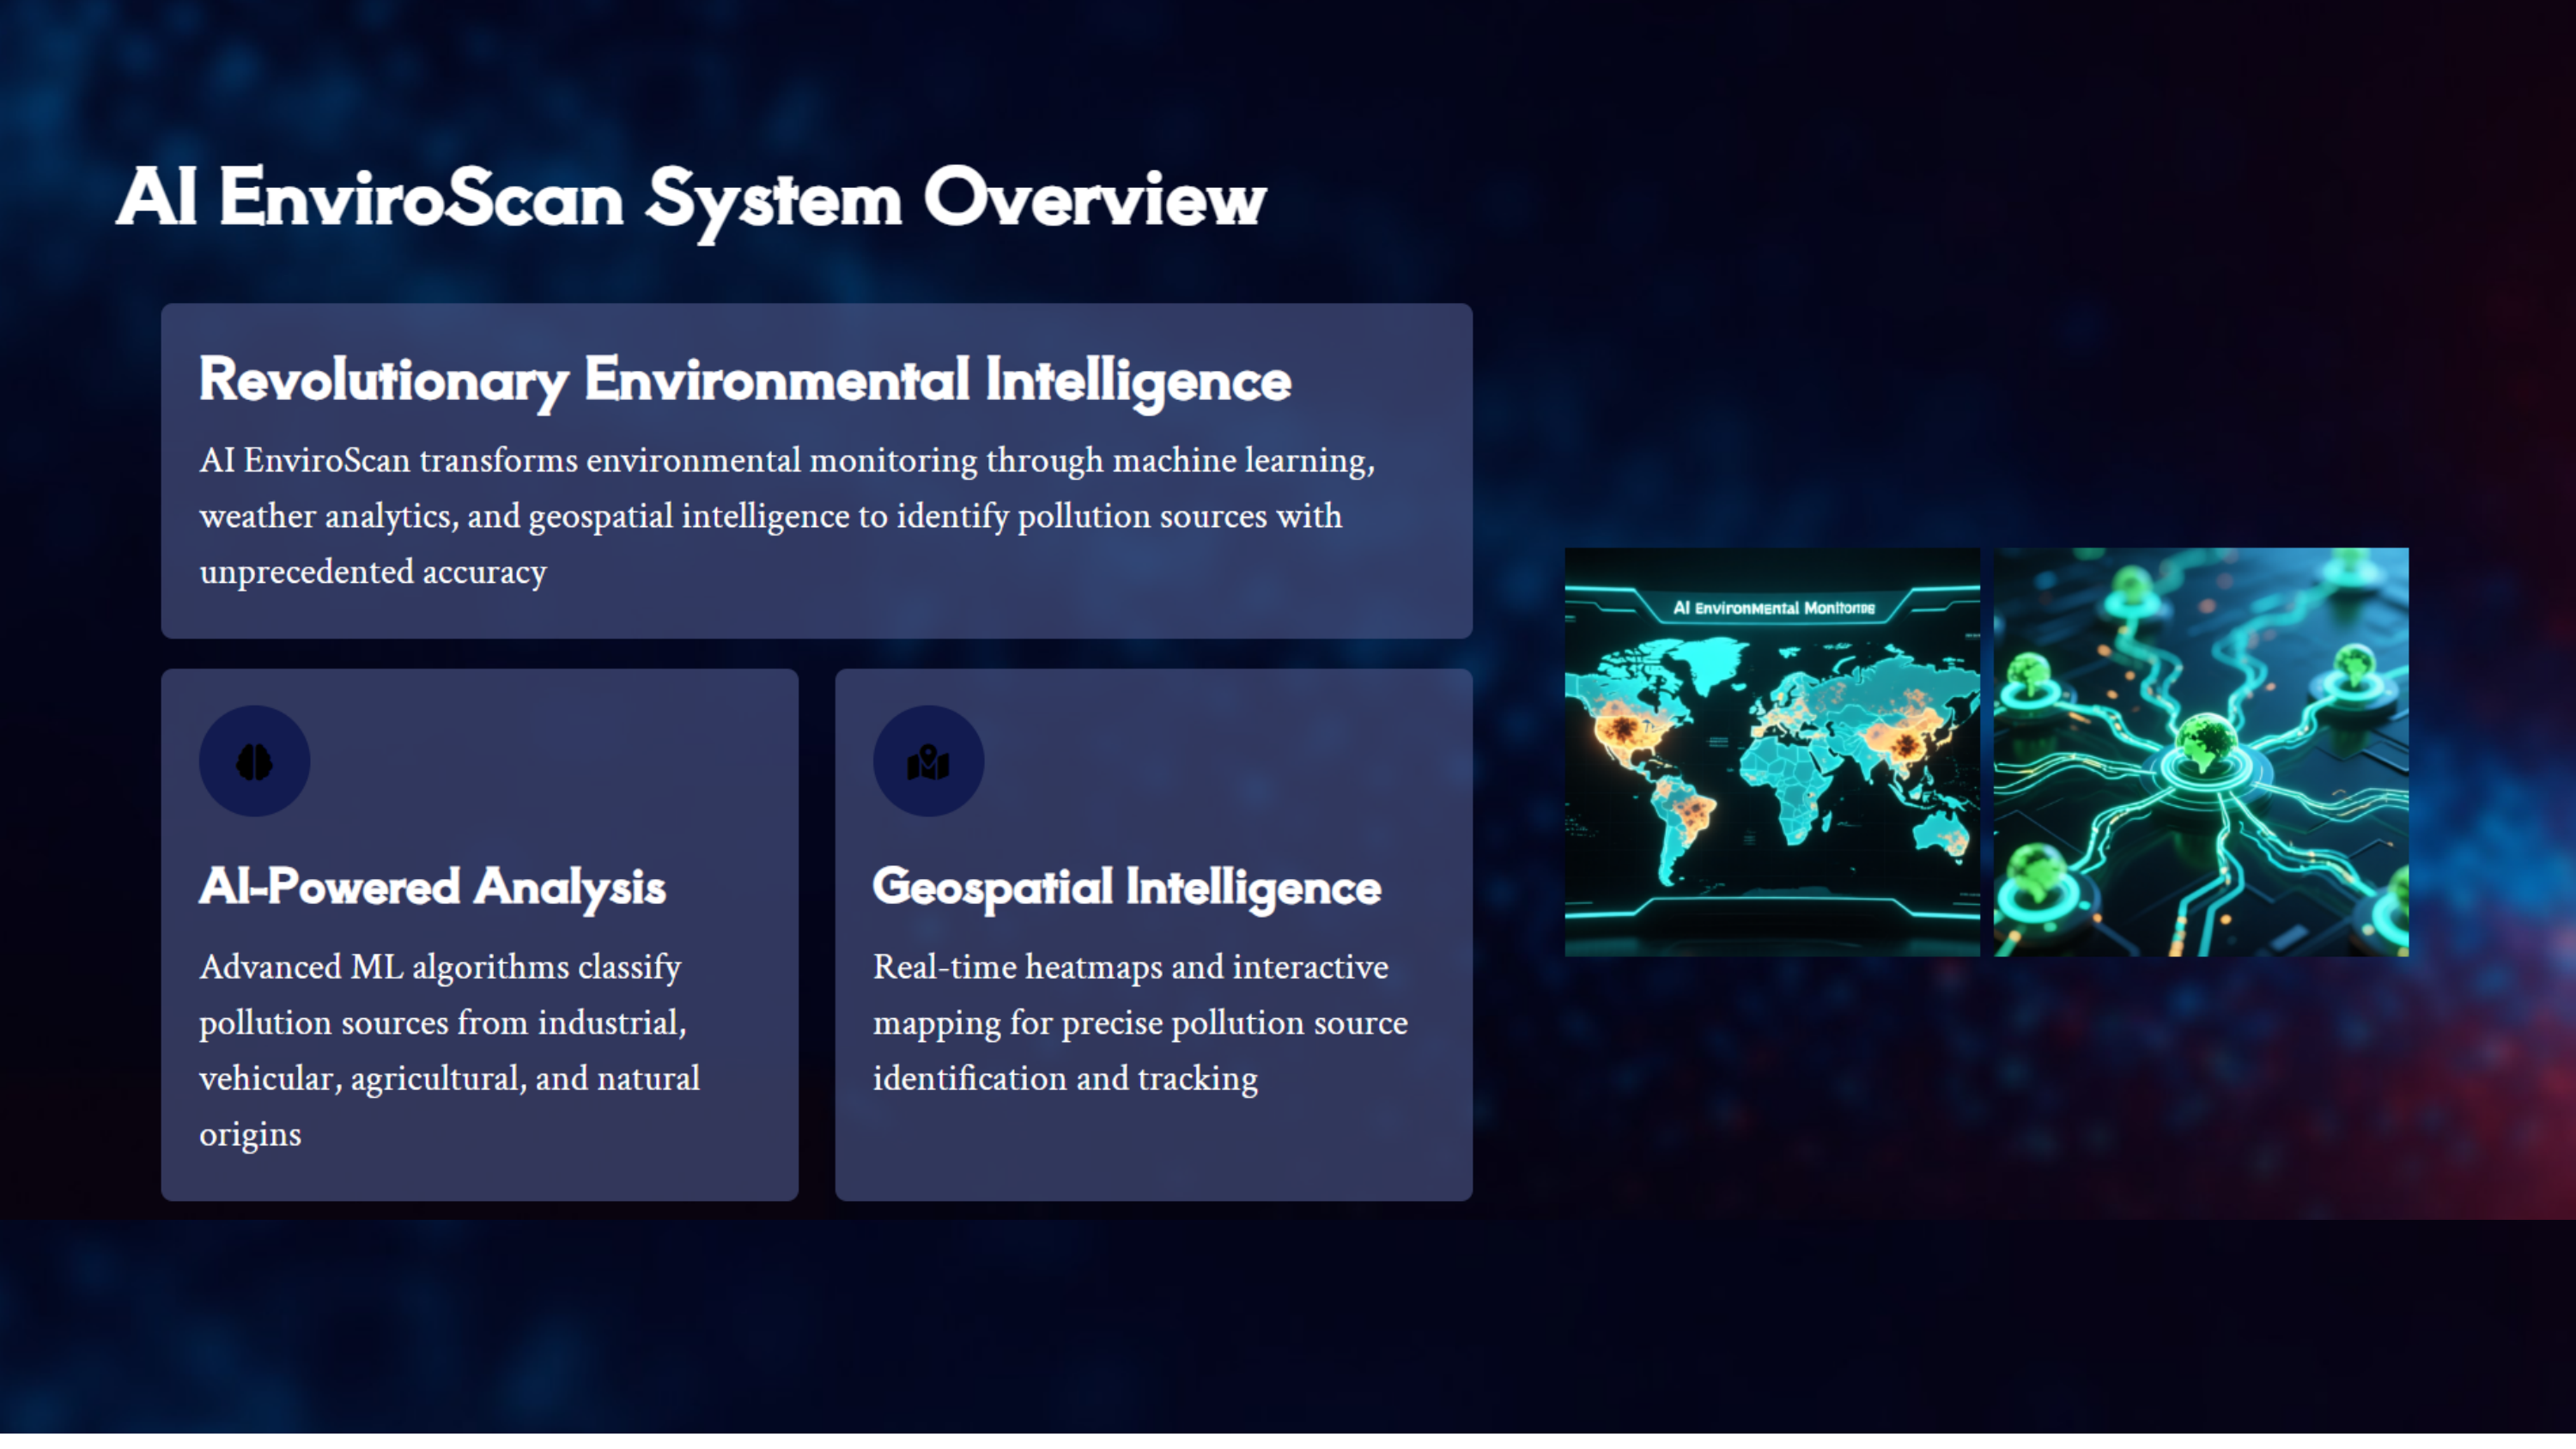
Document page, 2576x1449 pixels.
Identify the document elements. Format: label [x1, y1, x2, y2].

text_box [0, 1220, 2576, 1434]
text_box [0, 0, 2576, 1220]
